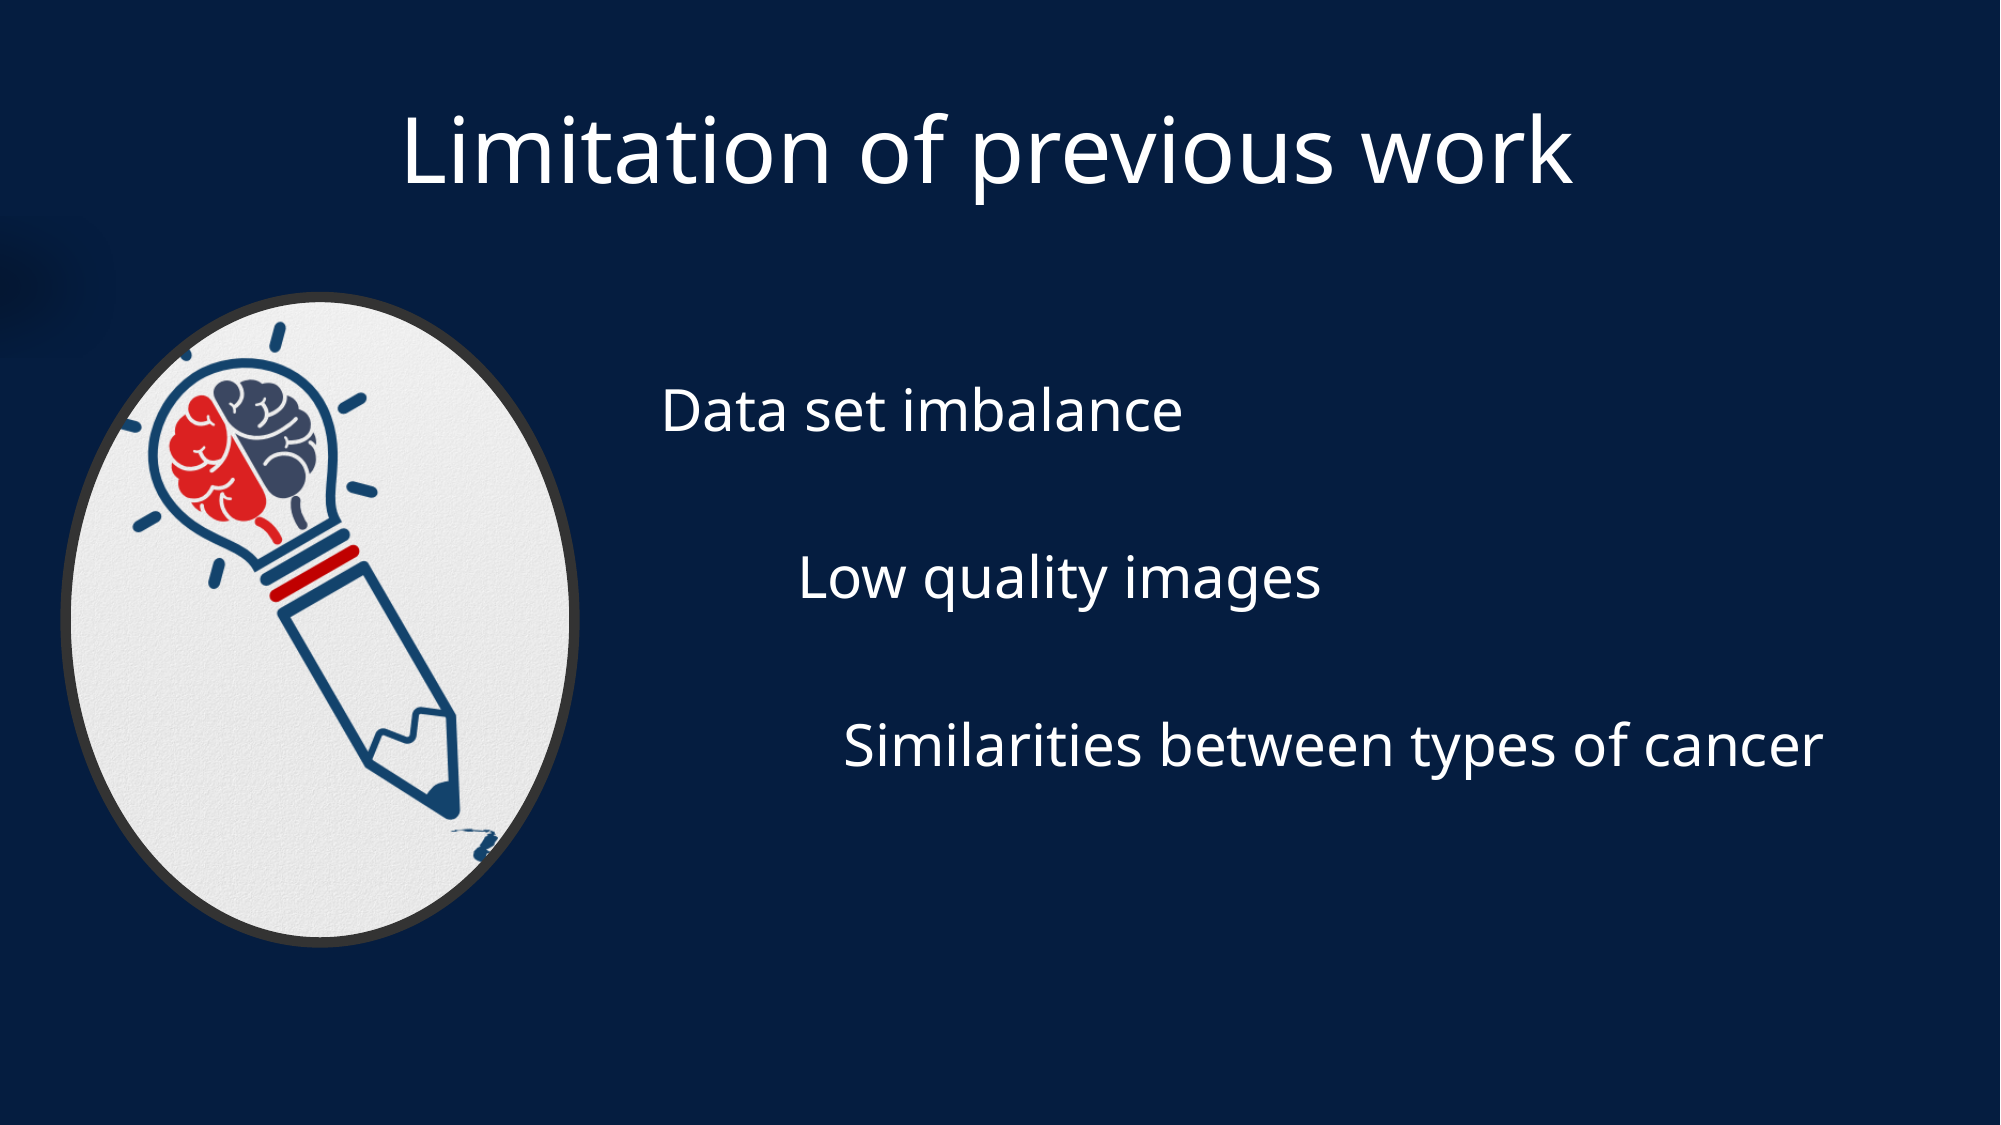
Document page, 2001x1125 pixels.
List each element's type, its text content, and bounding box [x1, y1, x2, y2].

picture [65, 296, 575, 943]
list Data set imbalance Low quality images Similarities between types of cancer [35, 282, 1863, 1014]
title Limitation of previous work [137, 59, 1863, 248]
